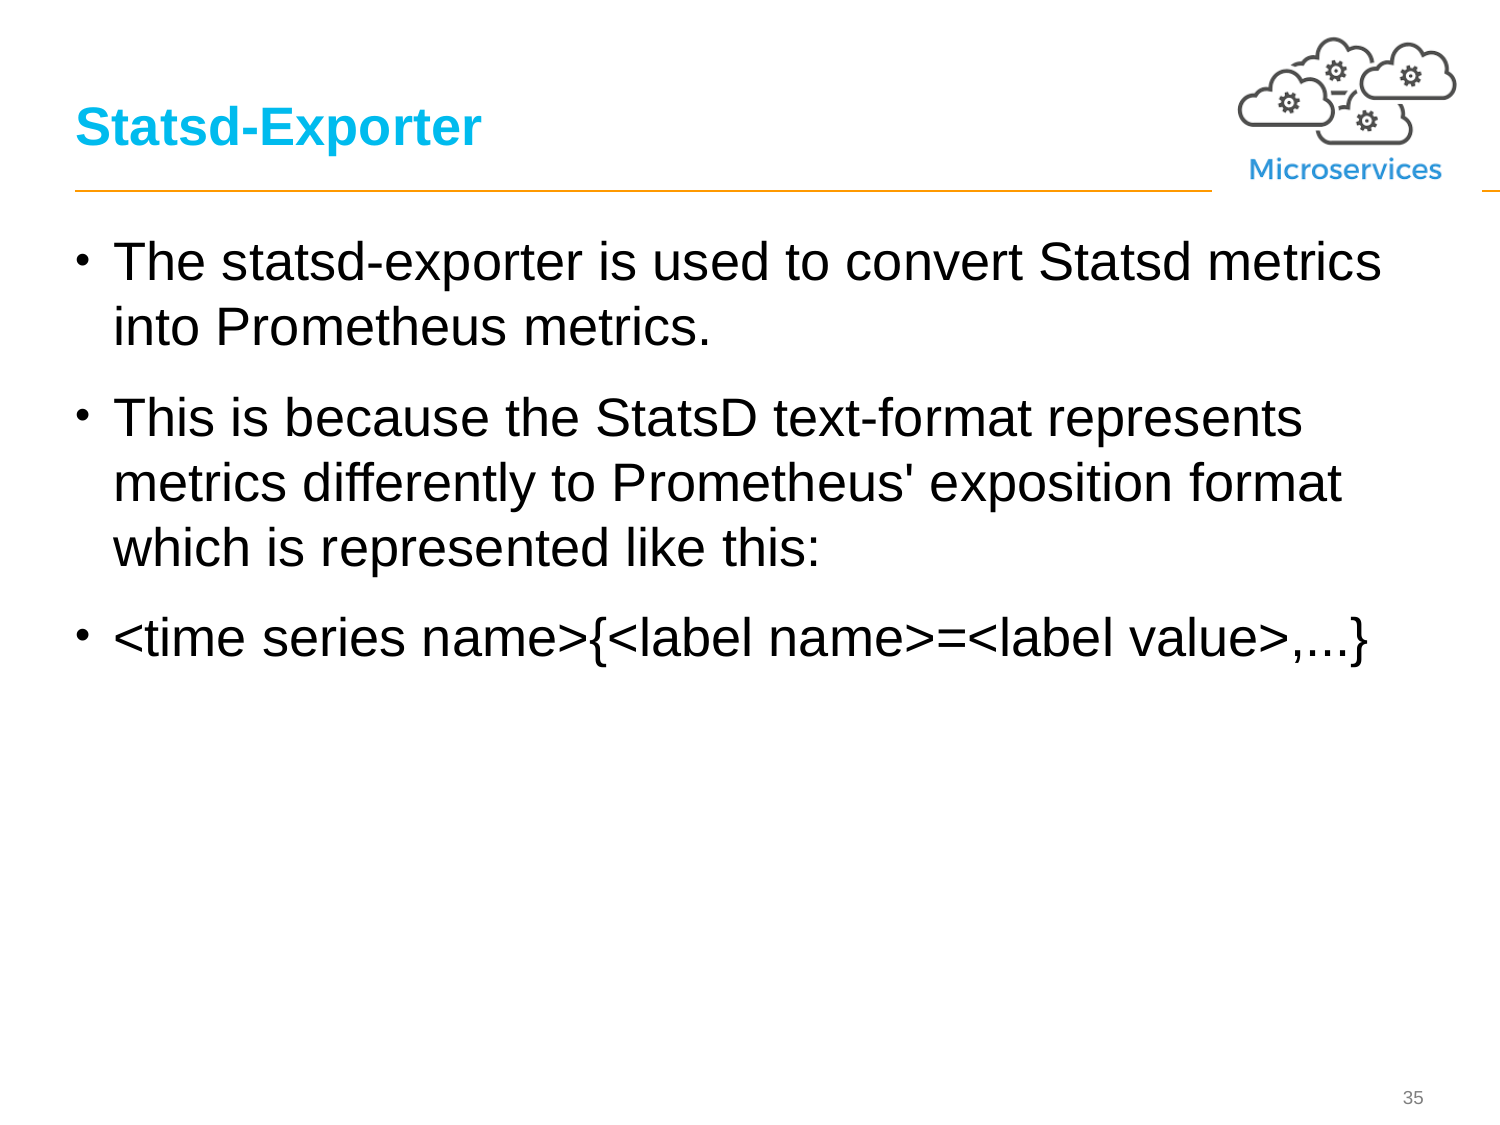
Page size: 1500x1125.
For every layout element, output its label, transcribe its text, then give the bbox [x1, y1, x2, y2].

list The statsd-exporter is used to convert Statsd metrics into Prometheus metrics. This is because the StatsD text-format represents metrics differently to Prometheus' exposition format which is represented like this: <time series name>{<label name>=<label value>,...} [75, 226, 1425, 1025]
picture [1212, 1, 1482, 203]
title Statsd-Exporter [75, 27, 1422, 157]
